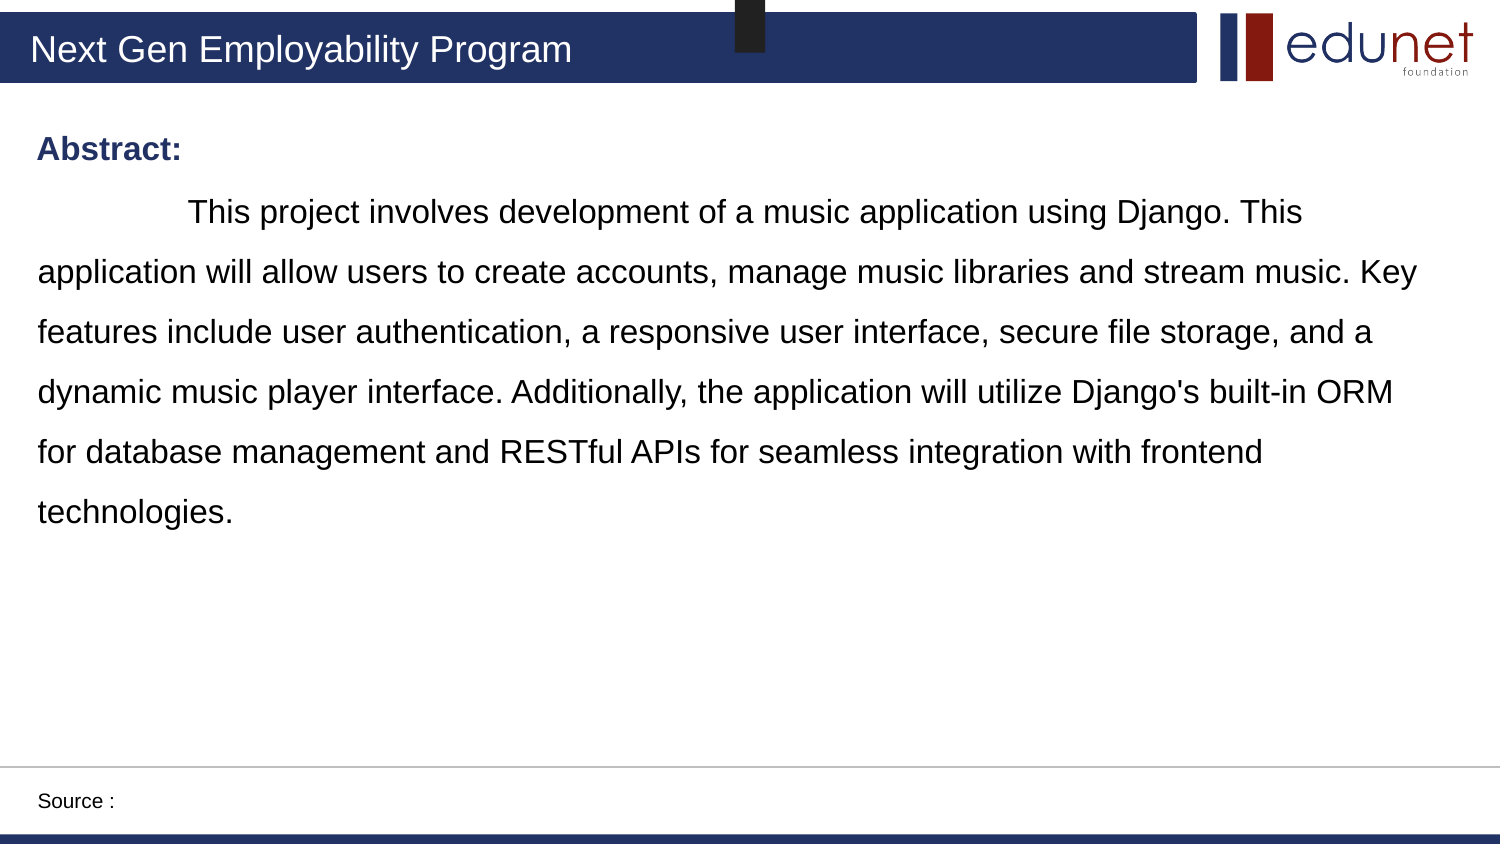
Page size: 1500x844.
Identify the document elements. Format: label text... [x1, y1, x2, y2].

title Abstract: [21, 111, 504, 165]
text_box Source : [22, 776, 139, 826]
text_box [734, 0, 766, 53]
picture [1279, 14, 1482, 83]
text_box This project involves development of a music application using Django. This application will allow users to create accounts, manage music libraries and stream music. Key features include user authentication, a responsive user interface, secure file storage, and a dynamic music player interface. Additionally, the application will utilize Django's built-in ORM for database management and RESTful APIs for seamless integration with frontend technologies. [22, 163, 1453, 538]
